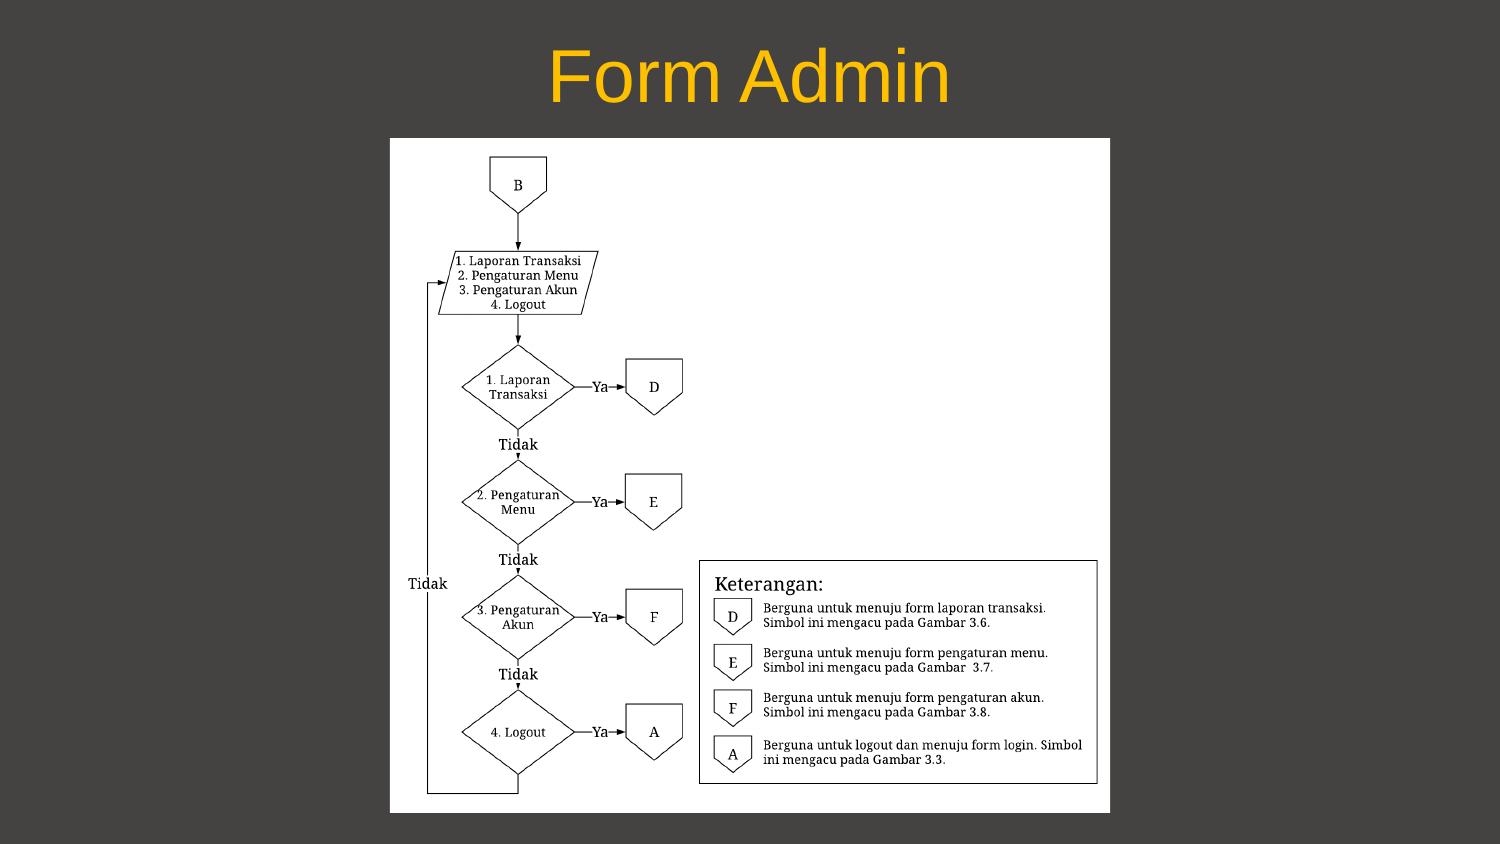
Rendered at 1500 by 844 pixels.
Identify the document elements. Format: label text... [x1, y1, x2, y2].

picture [389, 138, 1111, 813]
list Form Admin [0, 25, 1500, 120]
